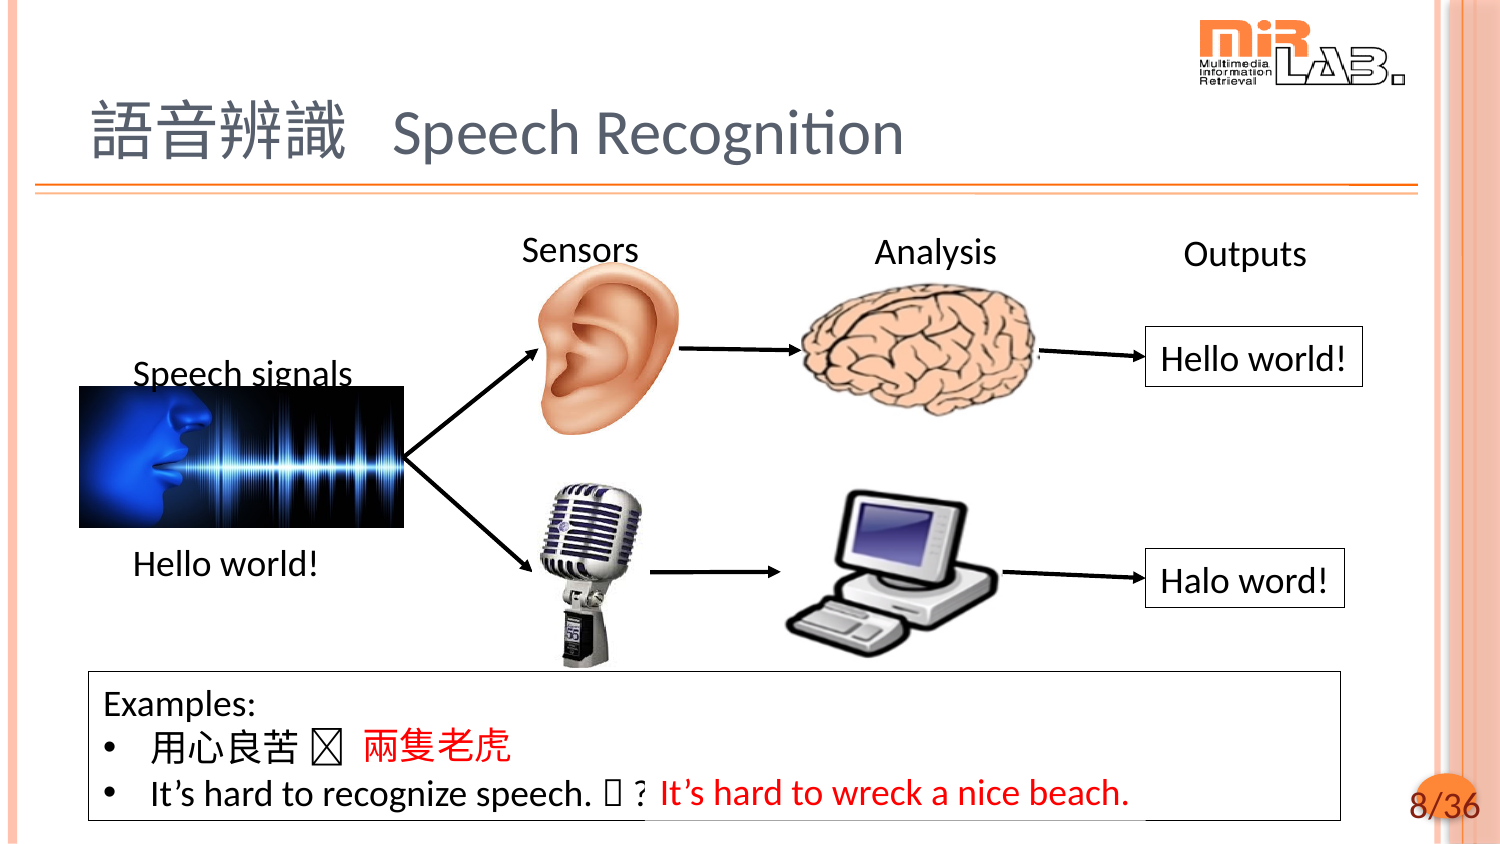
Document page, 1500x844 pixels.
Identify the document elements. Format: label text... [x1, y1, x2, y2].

text_box Analysis [859, 219, 1013, 274]
text_box 兩隻老虎 [347, 714, 528, 775]
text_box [402, 456, 534, 573]
picture [1195, 16, 1408, 88]
picture [780, 478, 1004, 665]
text_box Hello world! [118, 538, 335, 592]
text_box Sensors [507, 218, 655, 278]
text_box Halo word! [1145, 548, 1345, 608]
text_box Examples: 用心良苦  ??? It’s hard to recognize speech.  ??? [88, 671, 1341, 821]
picture [800, 277, 1040, 424]
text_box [402, 347, 540, 458]
picture [532, 472, 651, 672]
text_box Outputs [1168, 221, 1323, 282]
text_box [1038, 349, 1145, 358]
picture [537, 261, 680, 435]
text_box It’s hard to wreck a nice beach. [644, 760, 1146, 821]
text_box Speech signals [118, 341, 369, 383]
title 語音辨識 Speech Recognition [75, 33, 1300, 175]
text_box Hello world! [1145, 326, 1363, 387]
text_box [1002, 571, 1145, 580]
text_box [678, 347, 802, 351]
picture [79, 386, 402, 529]
